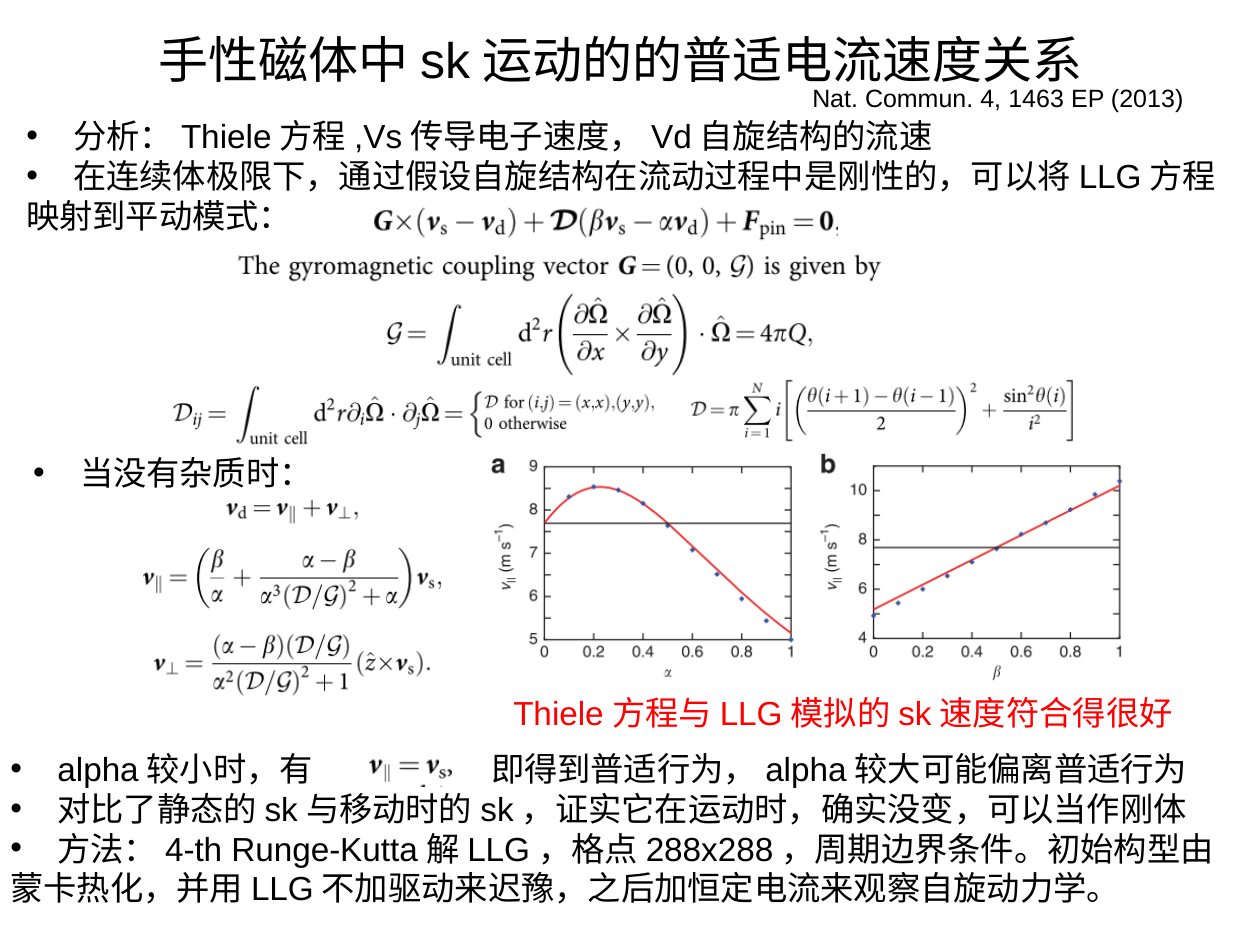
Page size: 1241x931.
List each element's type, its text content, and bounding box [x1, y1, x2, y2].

text_box 手性磁体中sk运动的的普适电流速度关系 [143, 21, 1097, 96]
text_box 分析：Thiele方程,Vs传导电子速度，Vd自旋结构的流速 在连续体极限下，通过假设自旋结构在流动过程中是刚性的，可以将LLG方程 映射到平动模式： [11, 107, 1231, 243]
text_box Thiele方程与LLG模拟的sk速度符合得很好 [498, 685, 1188, 740]
picture [359, 202, 838, 244]
picture [366, 755, 452, 787]
text_box alpha较小时，有 即得到普适行为，alpha较大可能偏离普适行为 对比了静态的sk与移动时的sk，证实它在运动时，确实没变，可以当作刚体 方法：4-th Runge-Kutta解LLG，格点288x288，周期边界条件。初始构型由 蒙卡热化，并用LLG不加驱动来迟豫，之后加恒定电流来观察自旋动力学。 [0, 740, 1229, 915]
picture [135, 499, 446, 701]
picture [159, 251, 1134, 689]
text_box Nat. Commun. 4, 1463 EP (2013) [797, 74, 1238, 120]
text_box 当没有杂质时： [18, 444, 328, 500]
